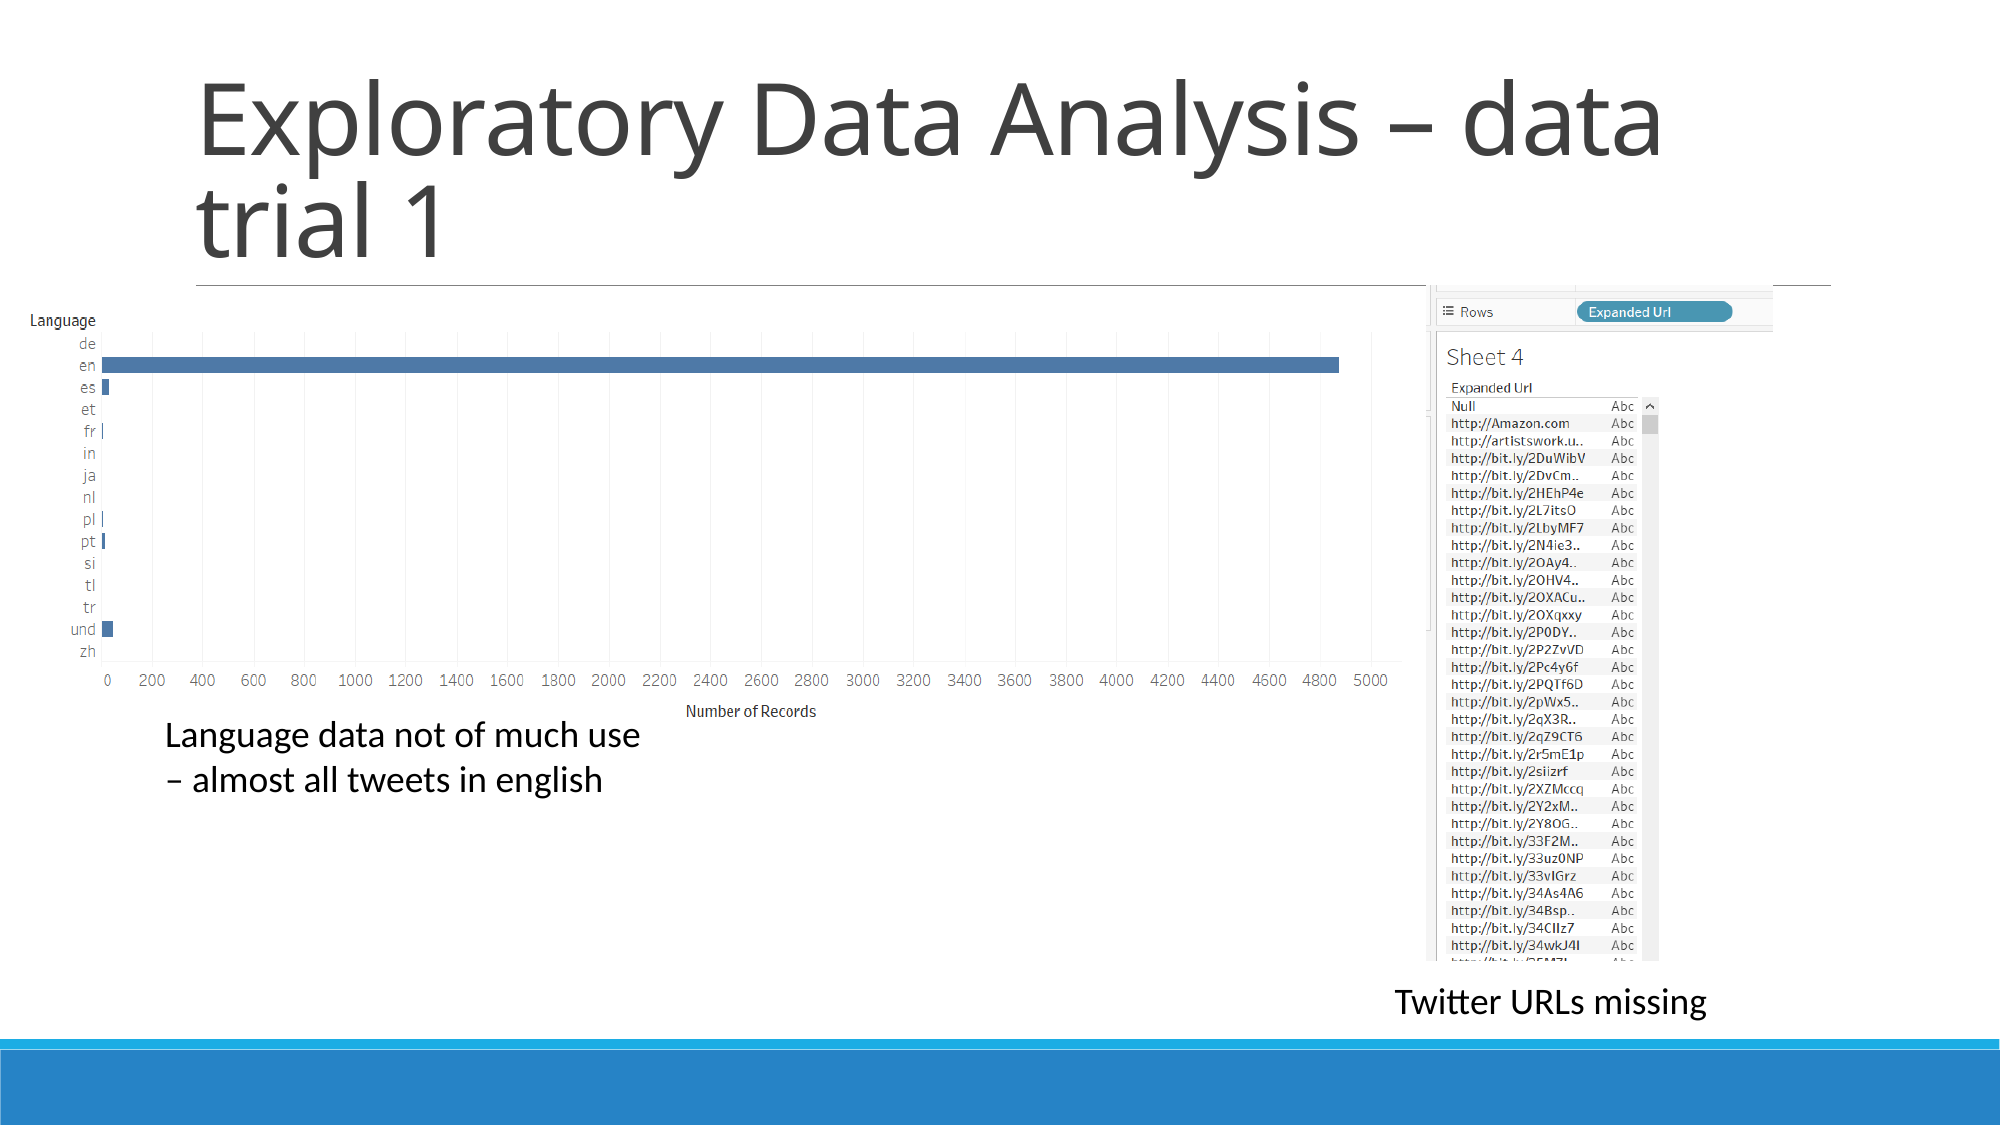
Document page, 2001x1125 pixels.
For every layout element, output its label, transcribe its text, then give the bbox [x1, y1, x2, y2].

text_box Twitter URLs missing [1379, 969, 1830, 1030]
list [19, 294, 1410, 730]
picture [1426, 285, 1774, 962]
text_box Language data not of much use – almost all tweets in english [150, 737, 660, 808]
title Exploratory Data Analysis – data trial 1 [180, 47, 1830, 285]
